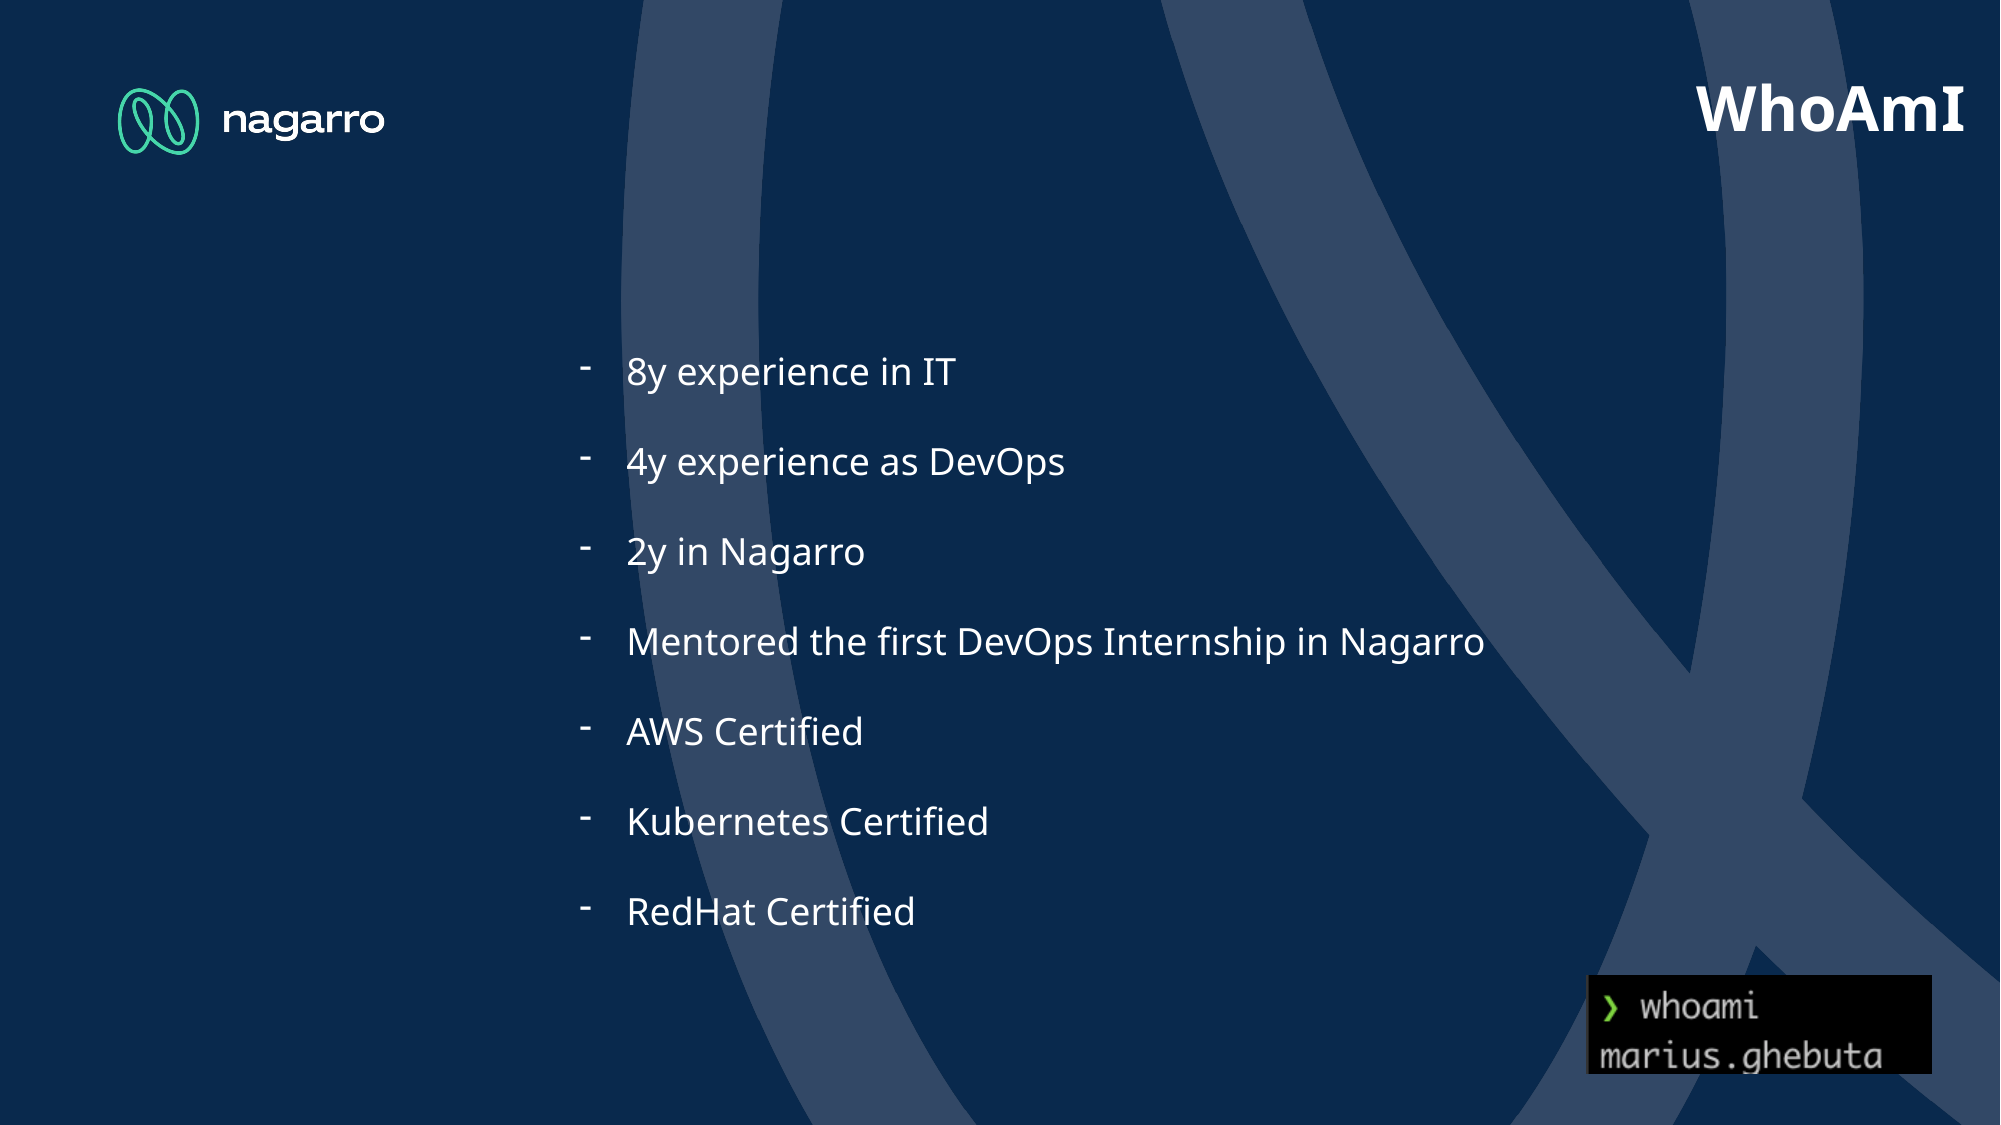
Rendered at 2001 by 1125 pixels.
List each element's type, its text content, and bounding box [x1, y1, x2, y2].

title WhoAmI [1681, 78, 2000, 153]
picture [621, 0, 2000, 1125]
text_box 8y experience in IT 4y experience as DevOps 2y in Nagarro Mentored the first DevOps Internship in Nagarro AWS Certified Kubernetes Certified RedHat Certified [564, 340, 1502, 1031]
picture [88, 0, 414, 244]
